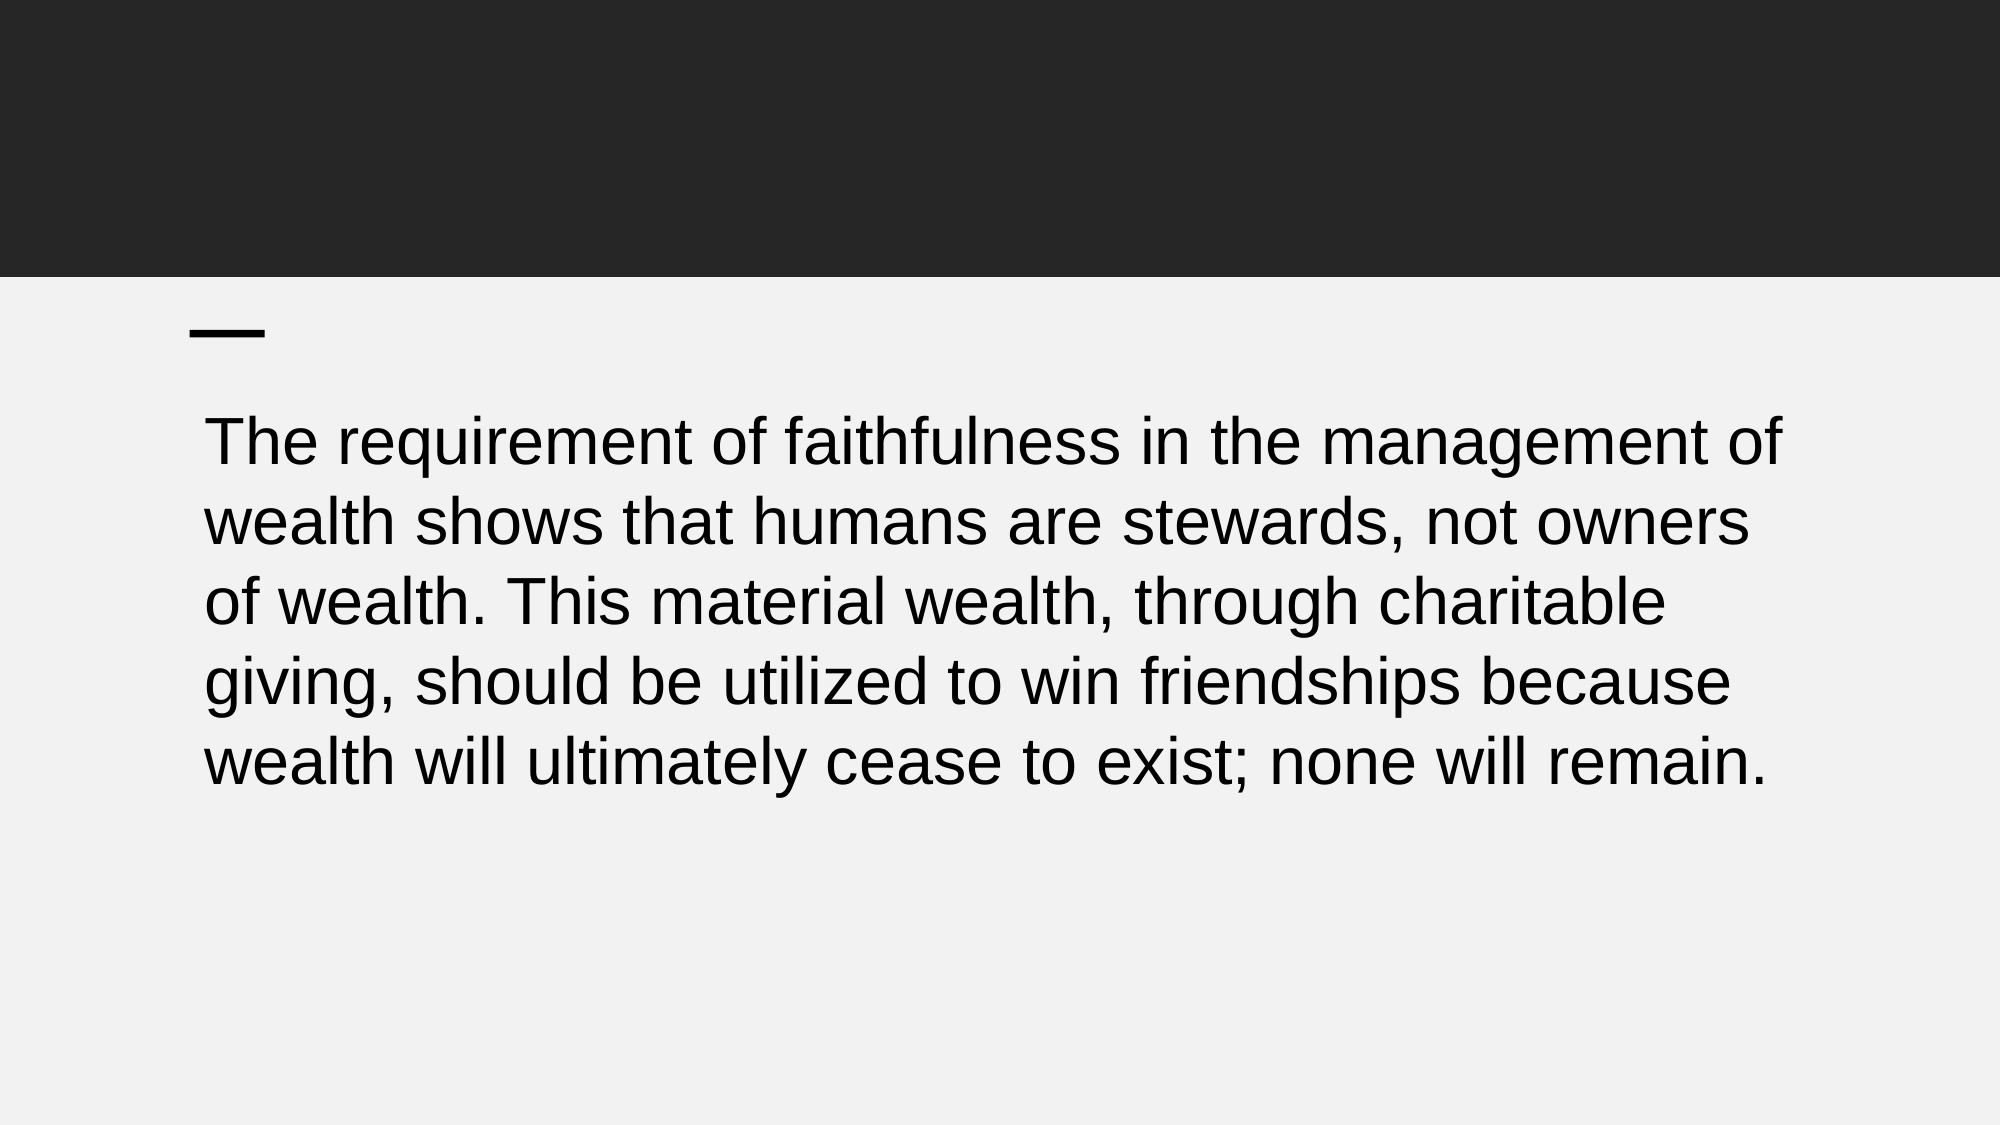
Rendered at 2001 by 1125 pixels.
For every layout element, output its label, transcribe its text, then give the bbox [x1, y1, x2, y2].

text_box [0, 0, 2000, 275]
list The requirement of faithfulness in the management of wealth shows that humans are stewards, not owners of wealth. This material wealth, through charitable giving, should be utilized to win friendships because wealth will ultimately cease to exist; none will remain. [189, 390, 1811, 1040]
text_box [188, 328, 266, 339]
text_box [0, 275, 2000, 1125]
